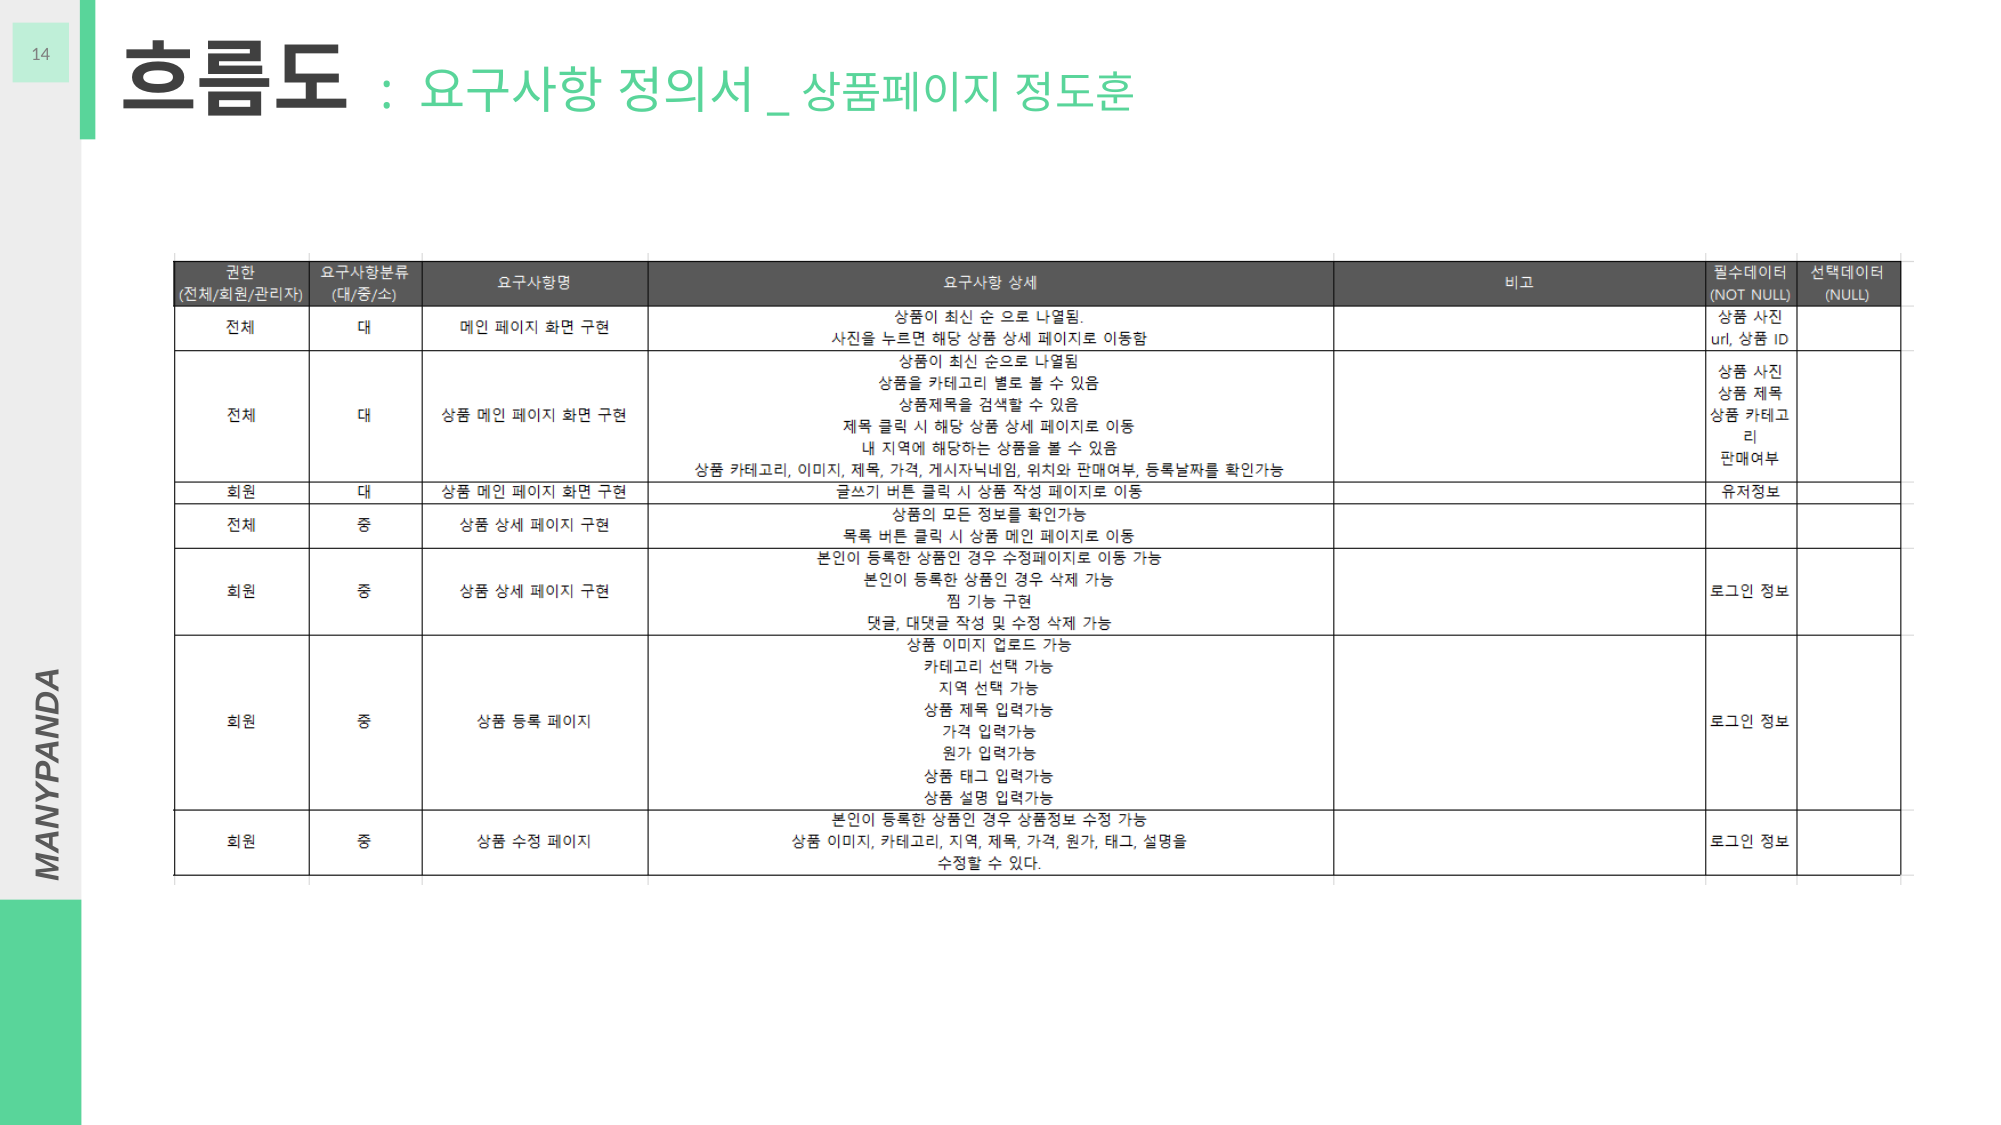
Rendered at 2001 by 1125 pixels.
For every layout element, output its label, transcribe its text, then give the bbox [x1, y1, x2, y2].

text_box : 요구사항 정의서_상품페이지 정도훈 [365, 50, 1243, 126]
slide_number 14 [12, 22, 69, 83]
text_box 흐름도 [105, 10, 469, 142]
picture [173, 253, 1914, 885]
text_box [79, 0, 96, 140]
